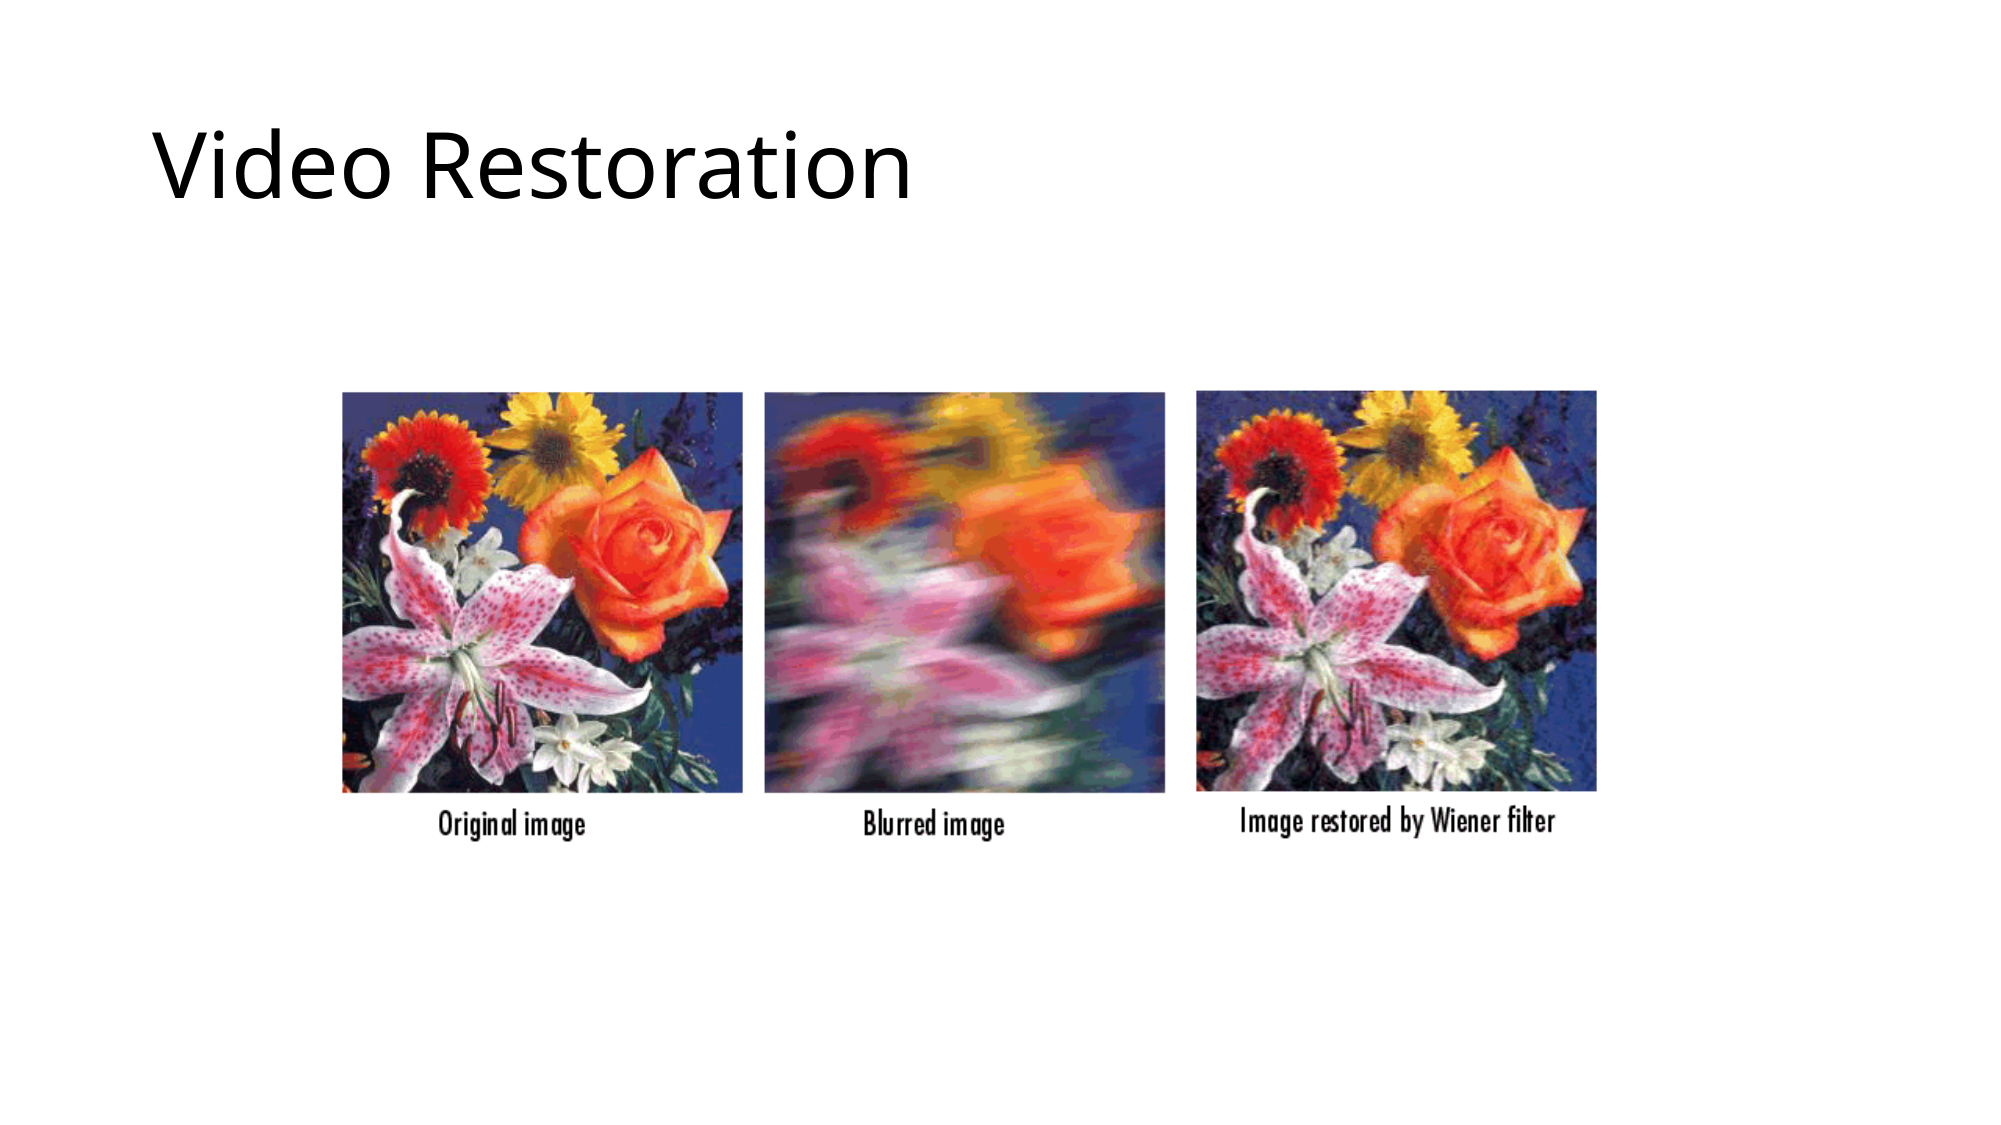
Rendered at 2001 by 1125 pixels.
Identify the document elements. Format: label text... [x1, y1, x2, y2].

picture [230, 380, 1658, 873]
title Video Restoration [137, 59, 1863, 278]
